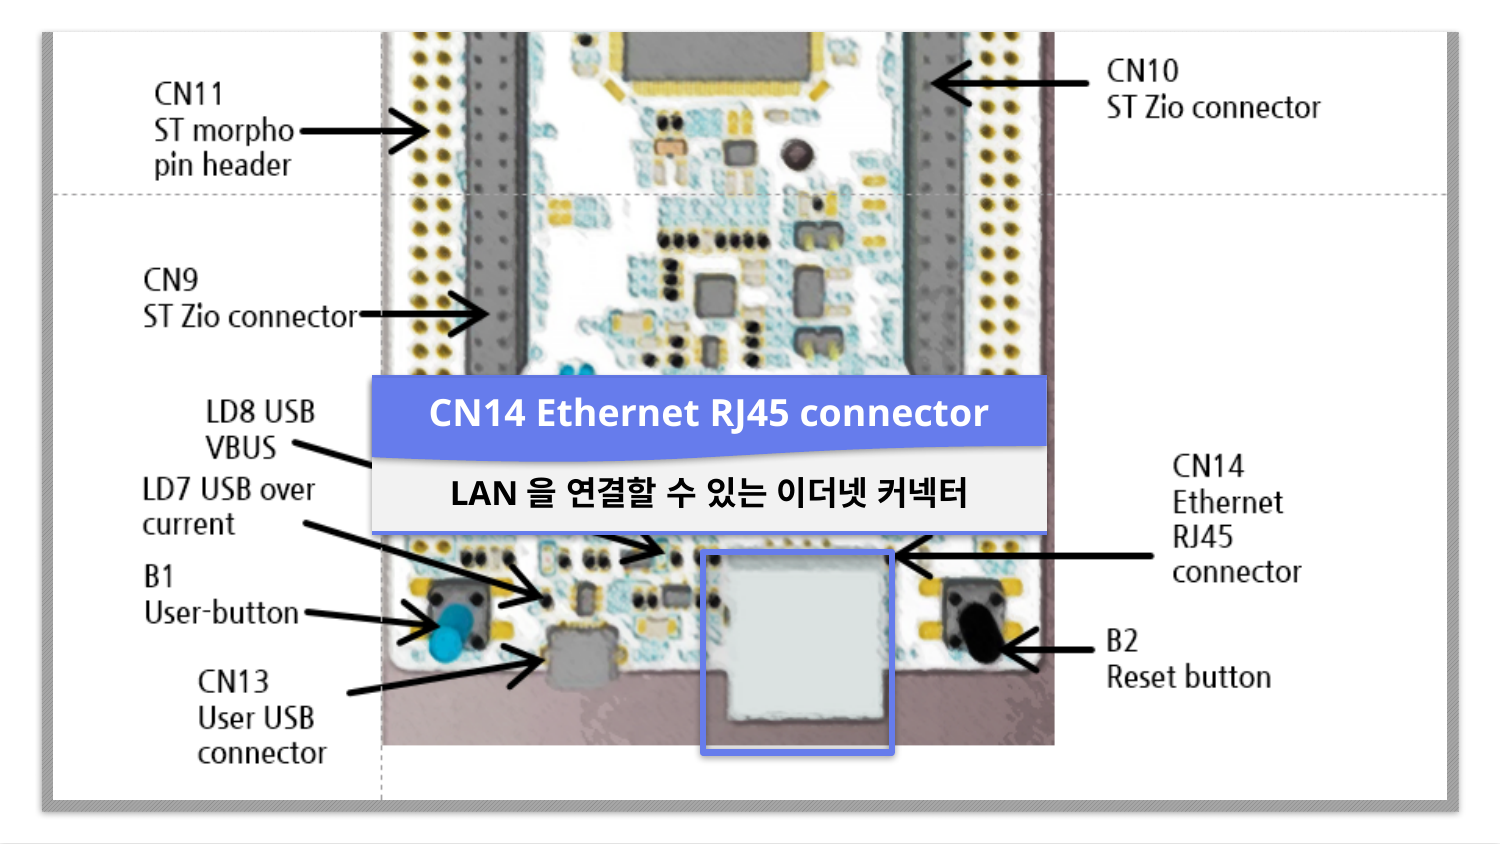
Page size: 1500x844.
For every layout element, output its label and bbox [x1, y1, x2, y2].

text_box [41, 31, 1459, 812]
picture [52, 31, 1448, 800]
